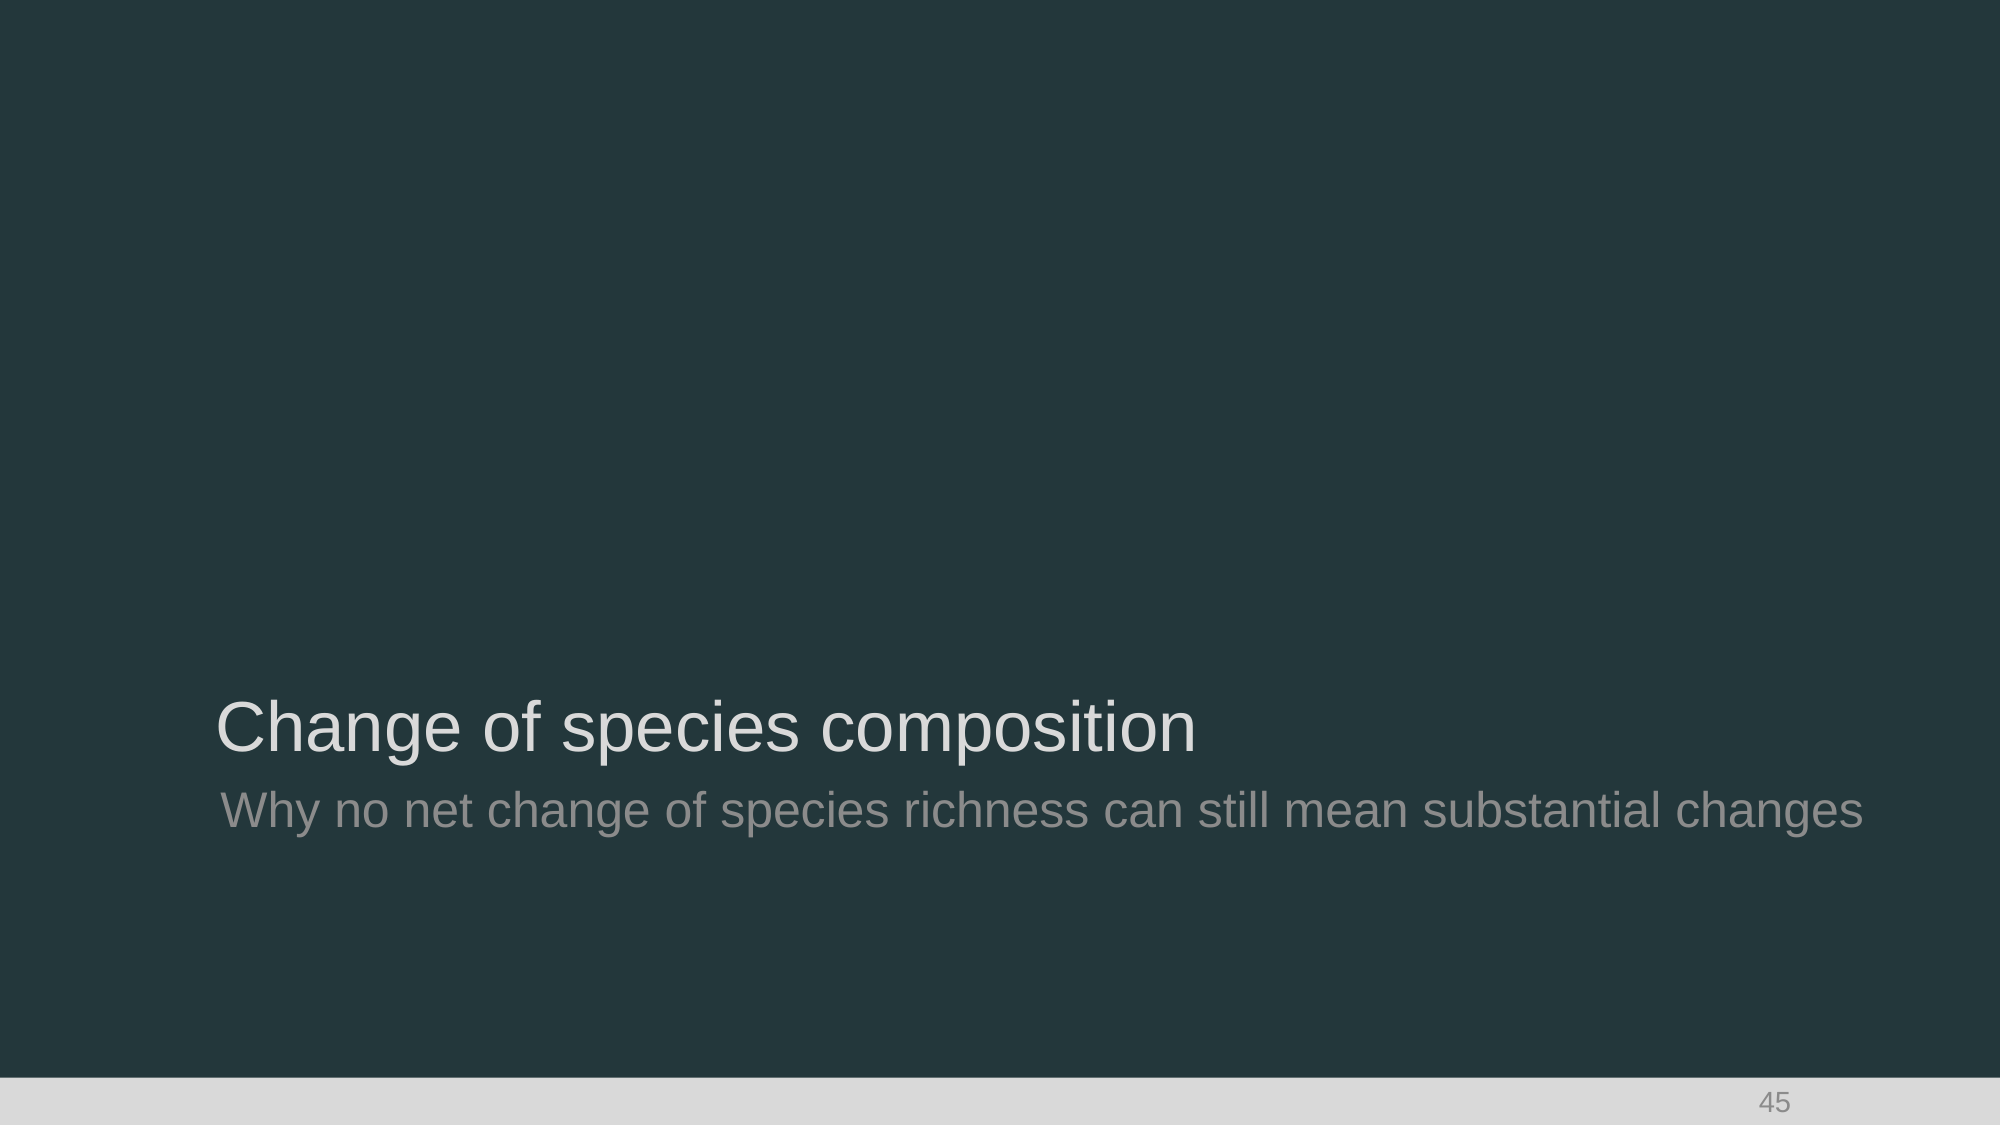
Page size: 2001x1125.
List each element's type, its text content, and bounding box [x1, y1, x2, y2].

list Why no net change of species richness can still mean substantial changes [205, 776, 1931, 1023]
title Change of species composition [200, 306, 1926, 775]
footer [0, 1077, 1550, 1125]
slide_number 45 [1550, 1077, 2000, 1125]
